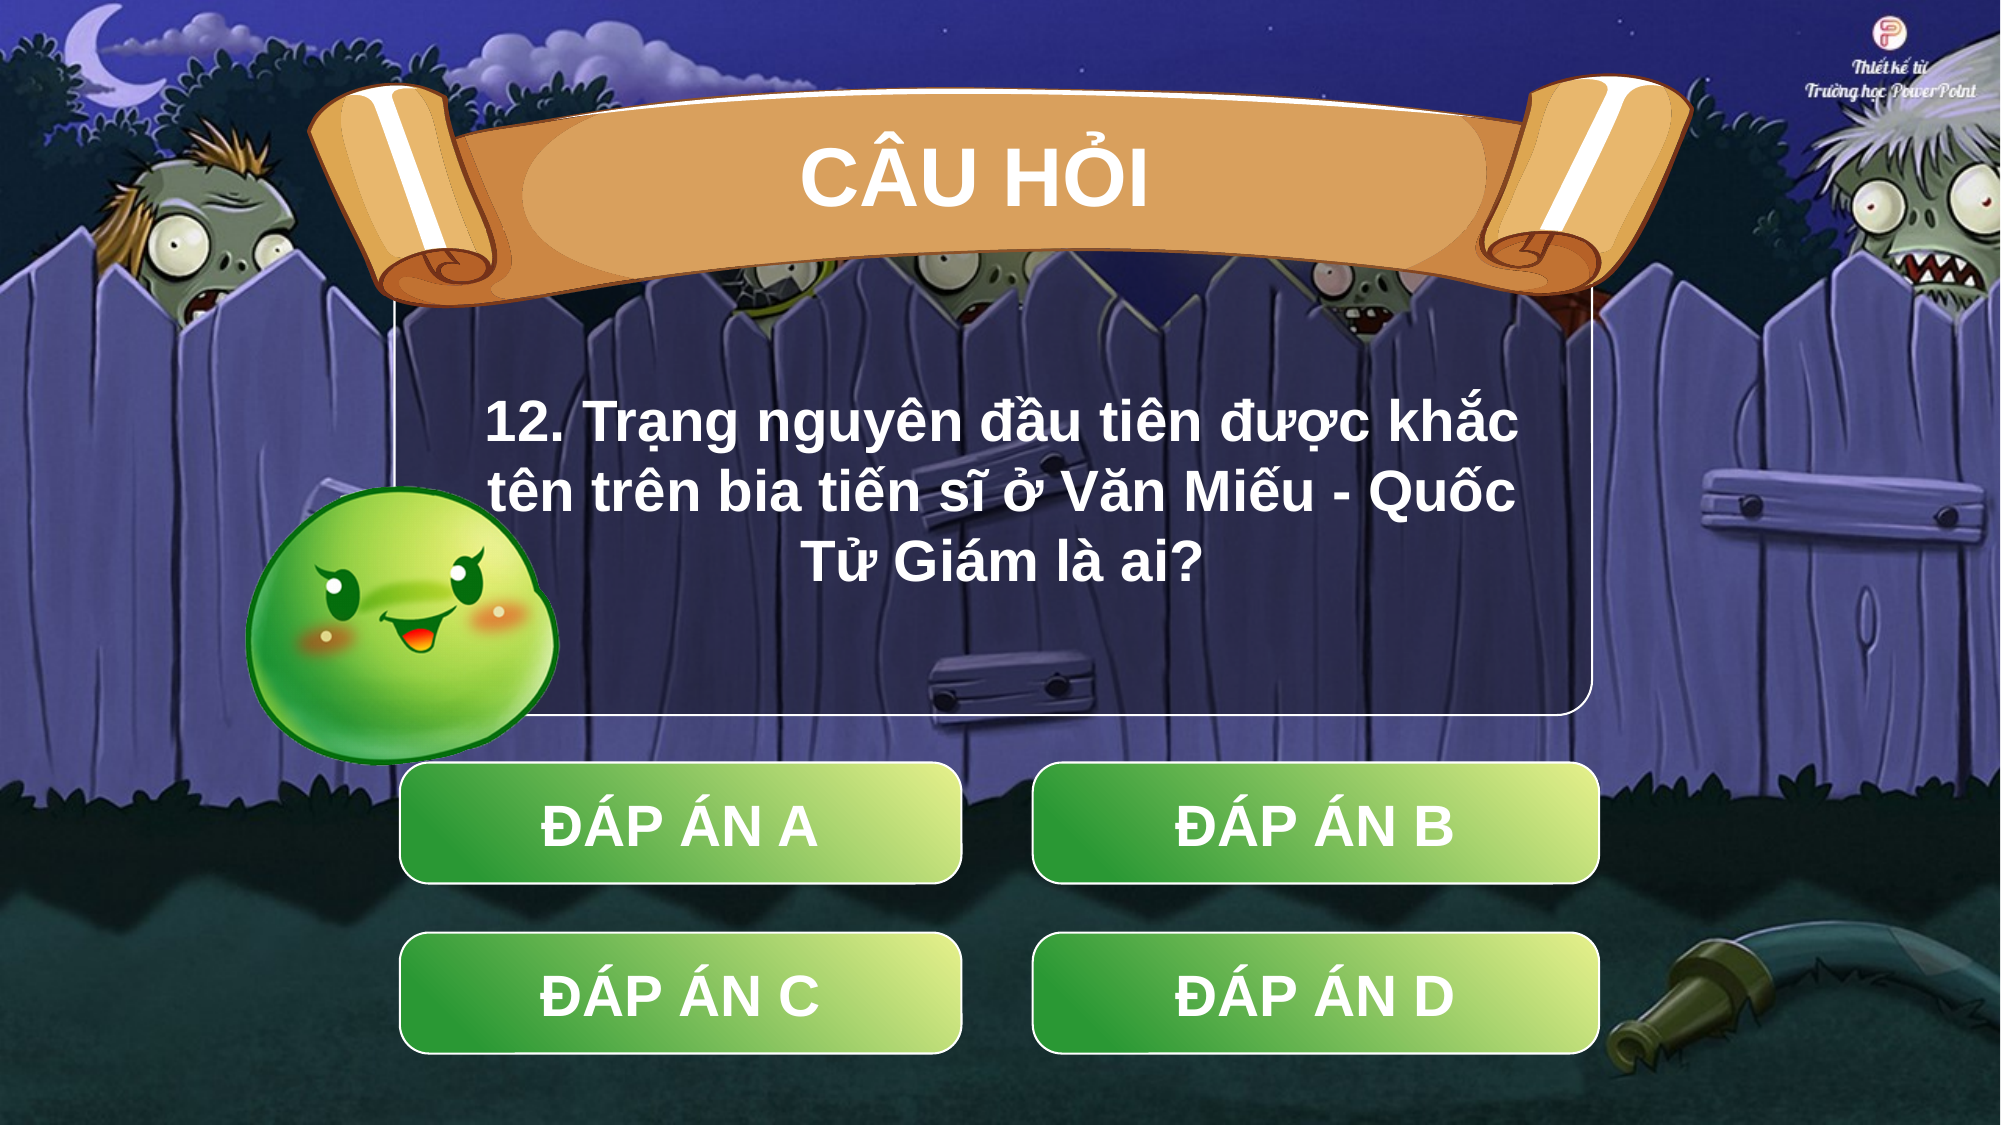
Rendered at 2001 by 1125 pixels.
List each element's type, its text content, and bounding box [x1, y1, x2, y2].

text_box ĐÁP ÁN A [398, 761, 963, 885]
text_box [307, 69, 1694, 309]
text_box ĐÁP ÁN C [398, 931, 963, 1055]
text_box ĐÁP ÁN B [1031, 761, 1601, 885]
text_box [393, 309, 1594, 717]
text_box ĐÁP ÁN D [1031, 931, 1601, 1055]
text_box 12. Trạng nguyên đầu tiên được khắc tên trên bia tiến sĩ ở Văn Miếu - Quốc Tử Giám là ai? [465, 375, 1540, 671]
picture [0, 0, 2001, 1125]
